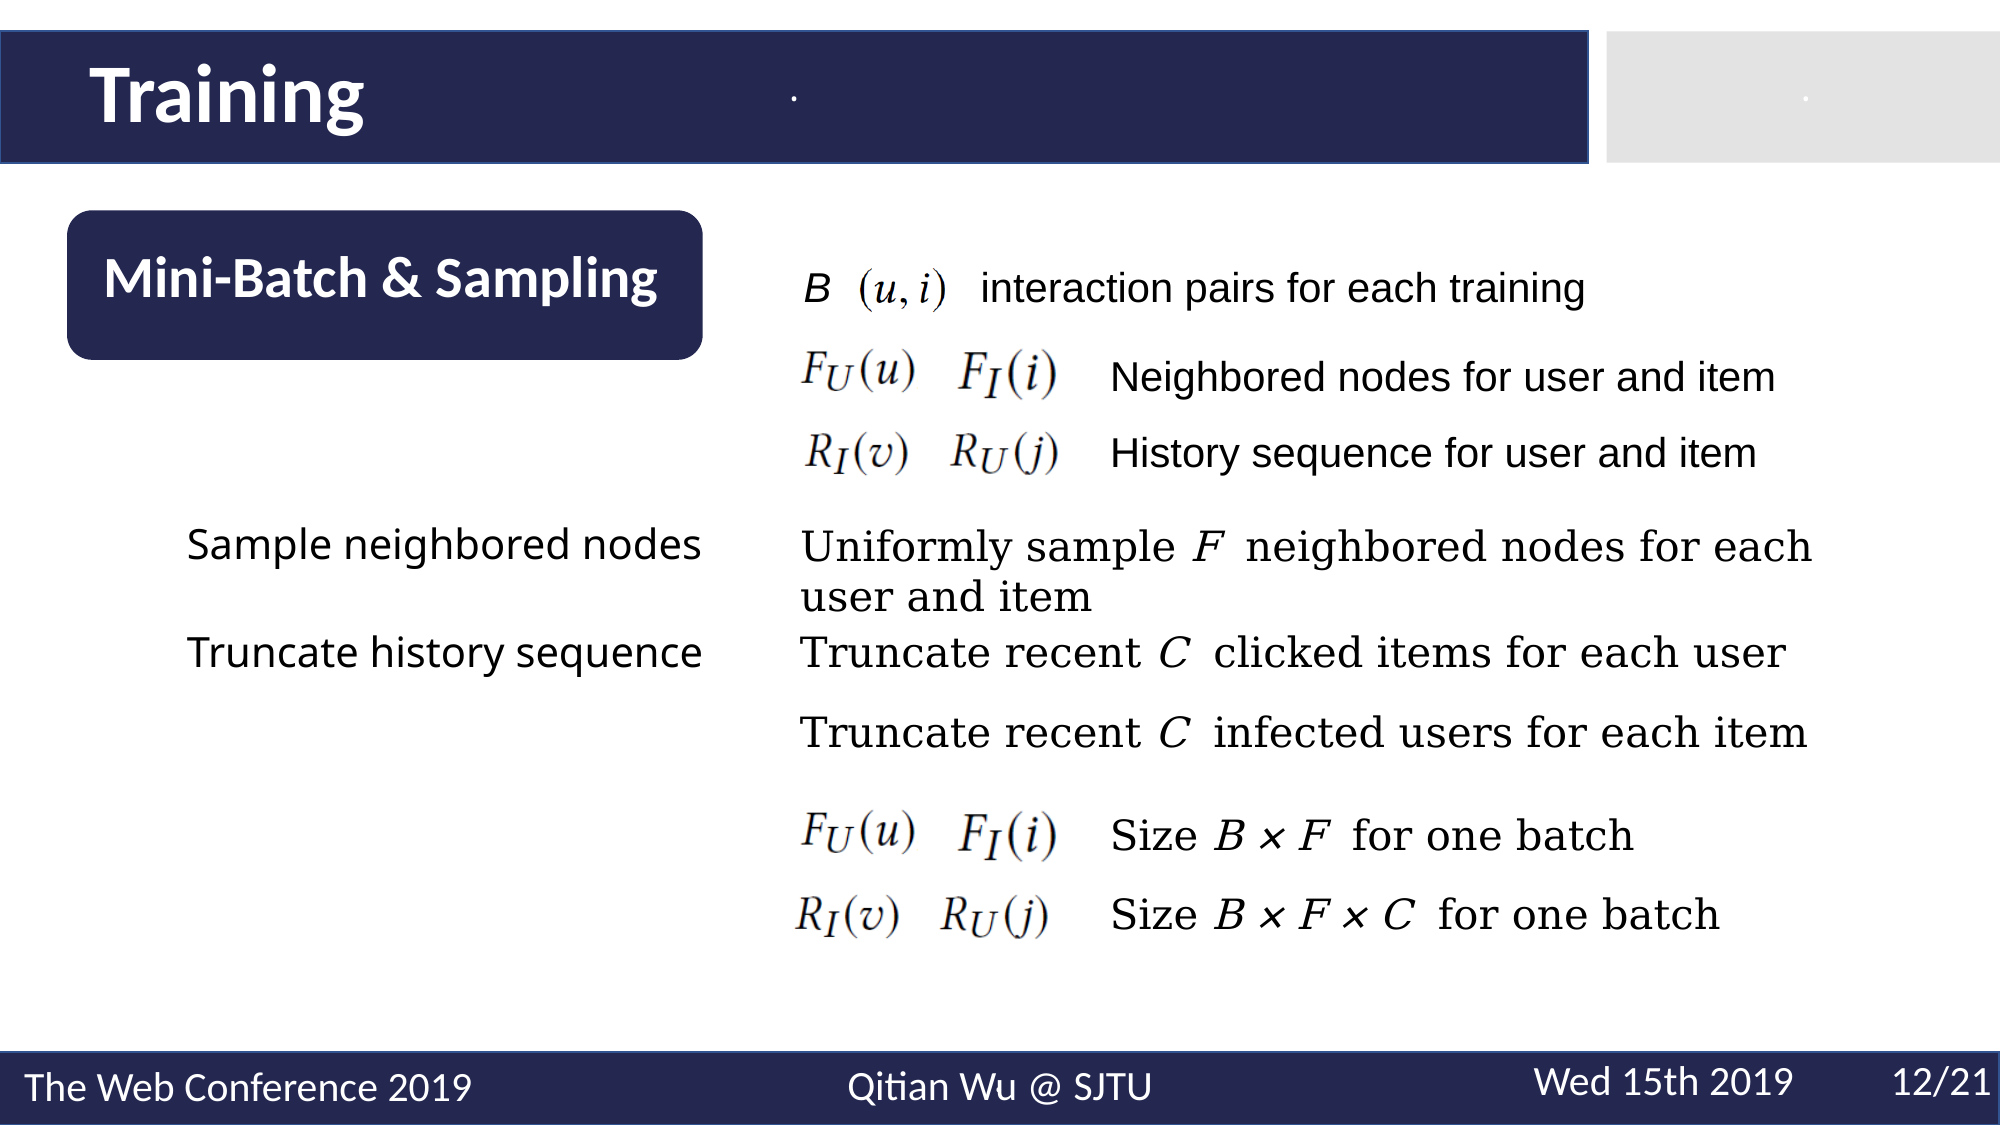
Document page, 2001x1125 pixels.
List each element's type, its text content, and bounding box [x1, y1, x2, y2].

text_box Size B × F for one batch [1103, 803, 1773, 870]
text_box Training [74, 31, 1589, 147]
picture [797, 340, 918, 399]
text_box [65, 209, 704, 361]
text_box Neighbored nodes for user and item [1103, 343, 1800, 409]
text_box Sample neighbored nodes [180, 511, 732, 582]
picture [952, 343, 1060, 409]
picture [797, 801, 918, 860]
text_box Truncate recent C clicked items for each user [793, 619, 1913, 687]
text_box Truncate history sequence [180, 619, 766, 689]
text_box The Web Conference 2019 [9, 1052, 577, 1117]
text_box Truncate recent C infected users for each item [793, 699, 1913, 767]
picture [937, 886, 1050, 948]
text_box History sequence for user and item [1103, 419, 1800, 484]
text_box Size B × F × C for one batch [1103, 882, 1773, 949]
picture [793, 886, 901, 945]
text_box Wed 15th 2019 [1518, 1046, 1875, 1112]
picture [952, 805, 1060, 871]
picture [851, 257, 948, 319]
picture [947, 423, 1060, 484]
text_box · [1606, 30, 2000, 164]
text_box 12/21 [1875, 1046, 2000, 1112]
text_box Mini-Batch & Sampling [97, 233, 723, 303]
picture [802, 423, 910, 481]
text_box Qitian Wu @ SJTU [832, 1050, 1227, 1116]
text_box B interaction pairs for each training [797, 255, 1607, 322]
text_box · [0, 30, 1589, 164]
text_box Uniformly sample F neighbored nodes for each user and item [794, 513, 1914, 581]
text_box · [0, 1051, 2000, 1125]
